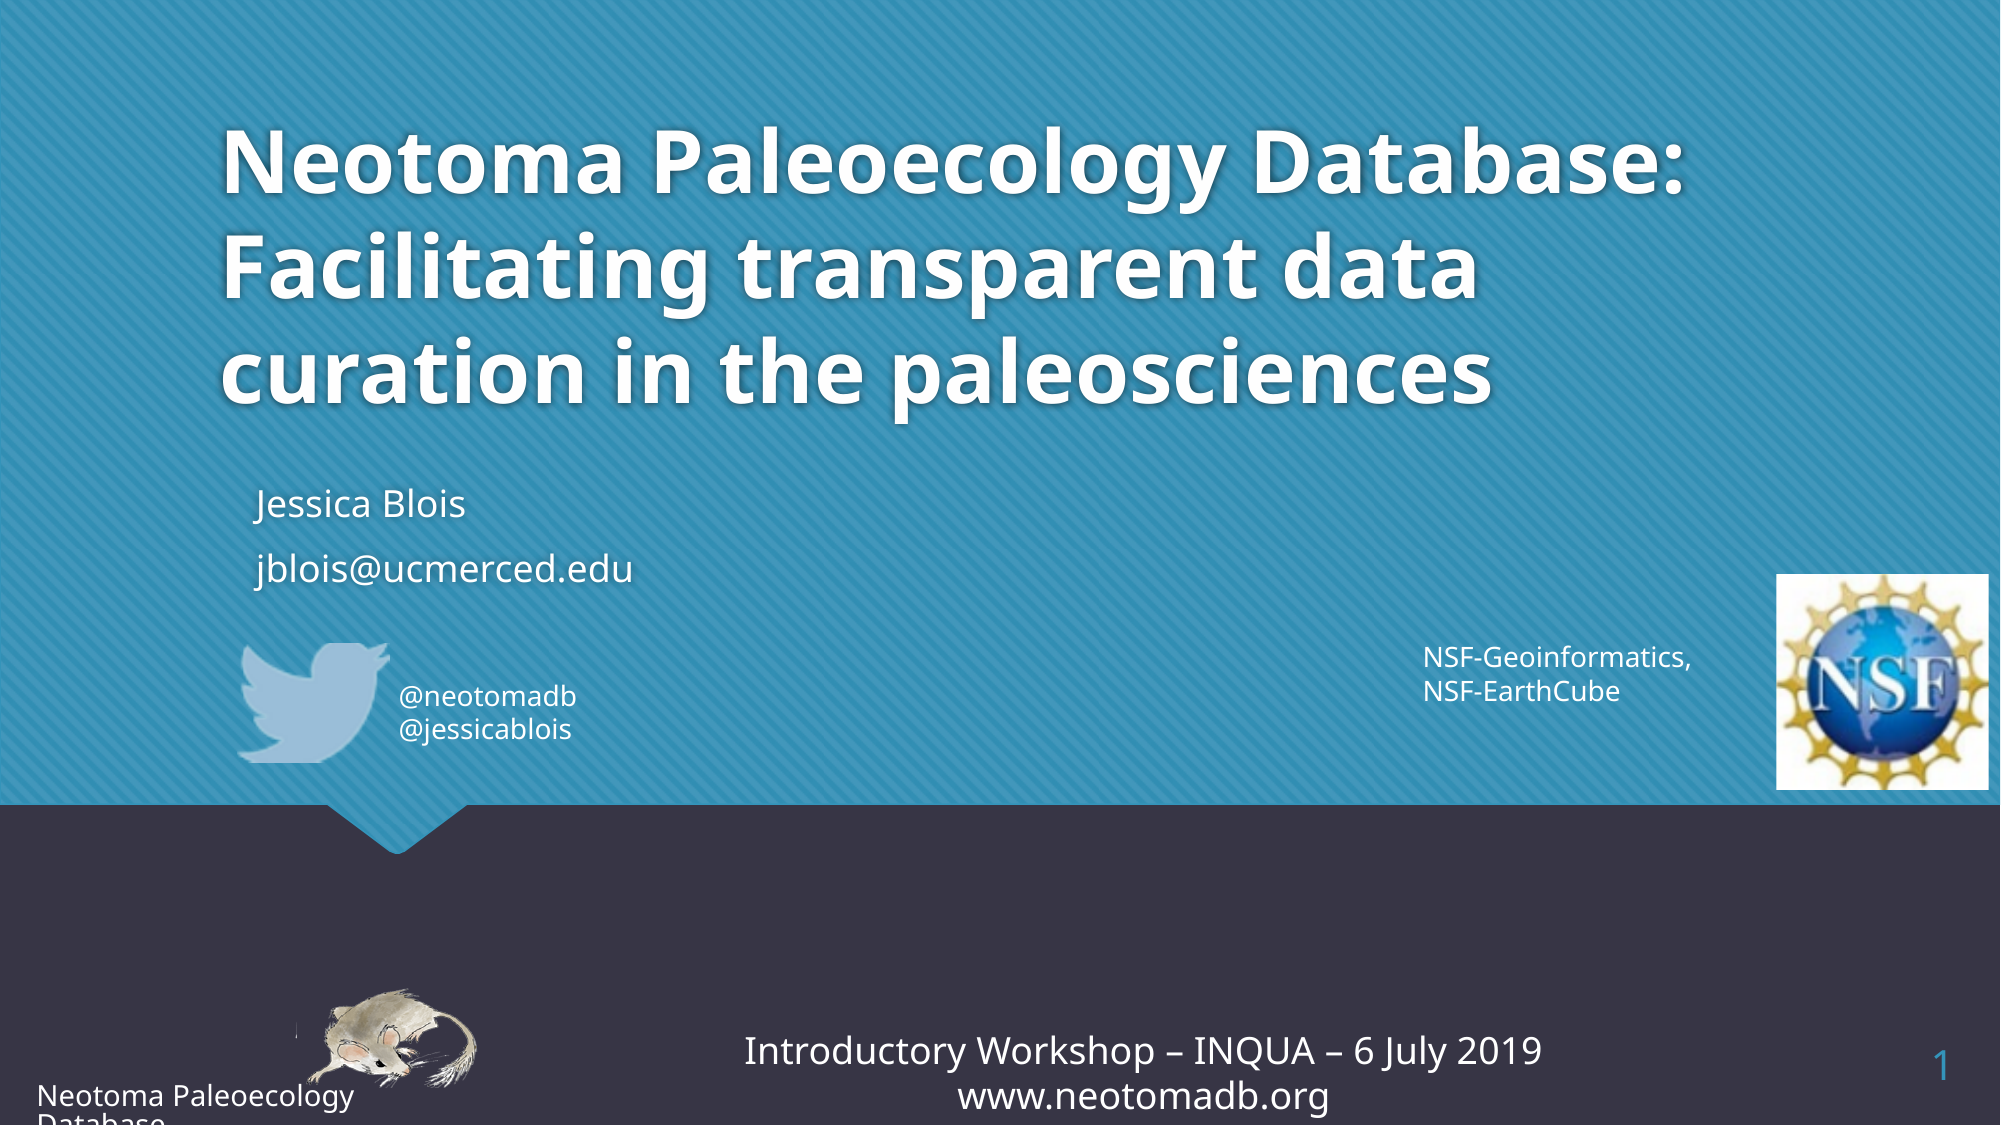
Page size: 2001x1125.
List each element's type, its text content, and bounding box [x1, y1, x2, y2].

subtitle Jessica Blois jblois@ucmerced.edu [240, 472, 1741, 671]
text_box @neotomadb @jessicablois [390, 670, 593, 753]
footer Neotoma Paleoecology Database [21, 1065, 390, 1125]
picture [295, 988, 484, 1088]
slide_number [698, 1020, 1590, 1080]
text_box NSF-Geoinformatics, NSF-EarthCube [1407, 631, 1708, 715]
slide_number 1 [1795, 1037, 1970, 1098]
picture [1775, 574, 1989, 790]
picture [237, 643, 390, 763]
title Neotoma Paleoecology Database: Facilitating transparent data curation in the paleosciences [204, 72, 1750, 429]
